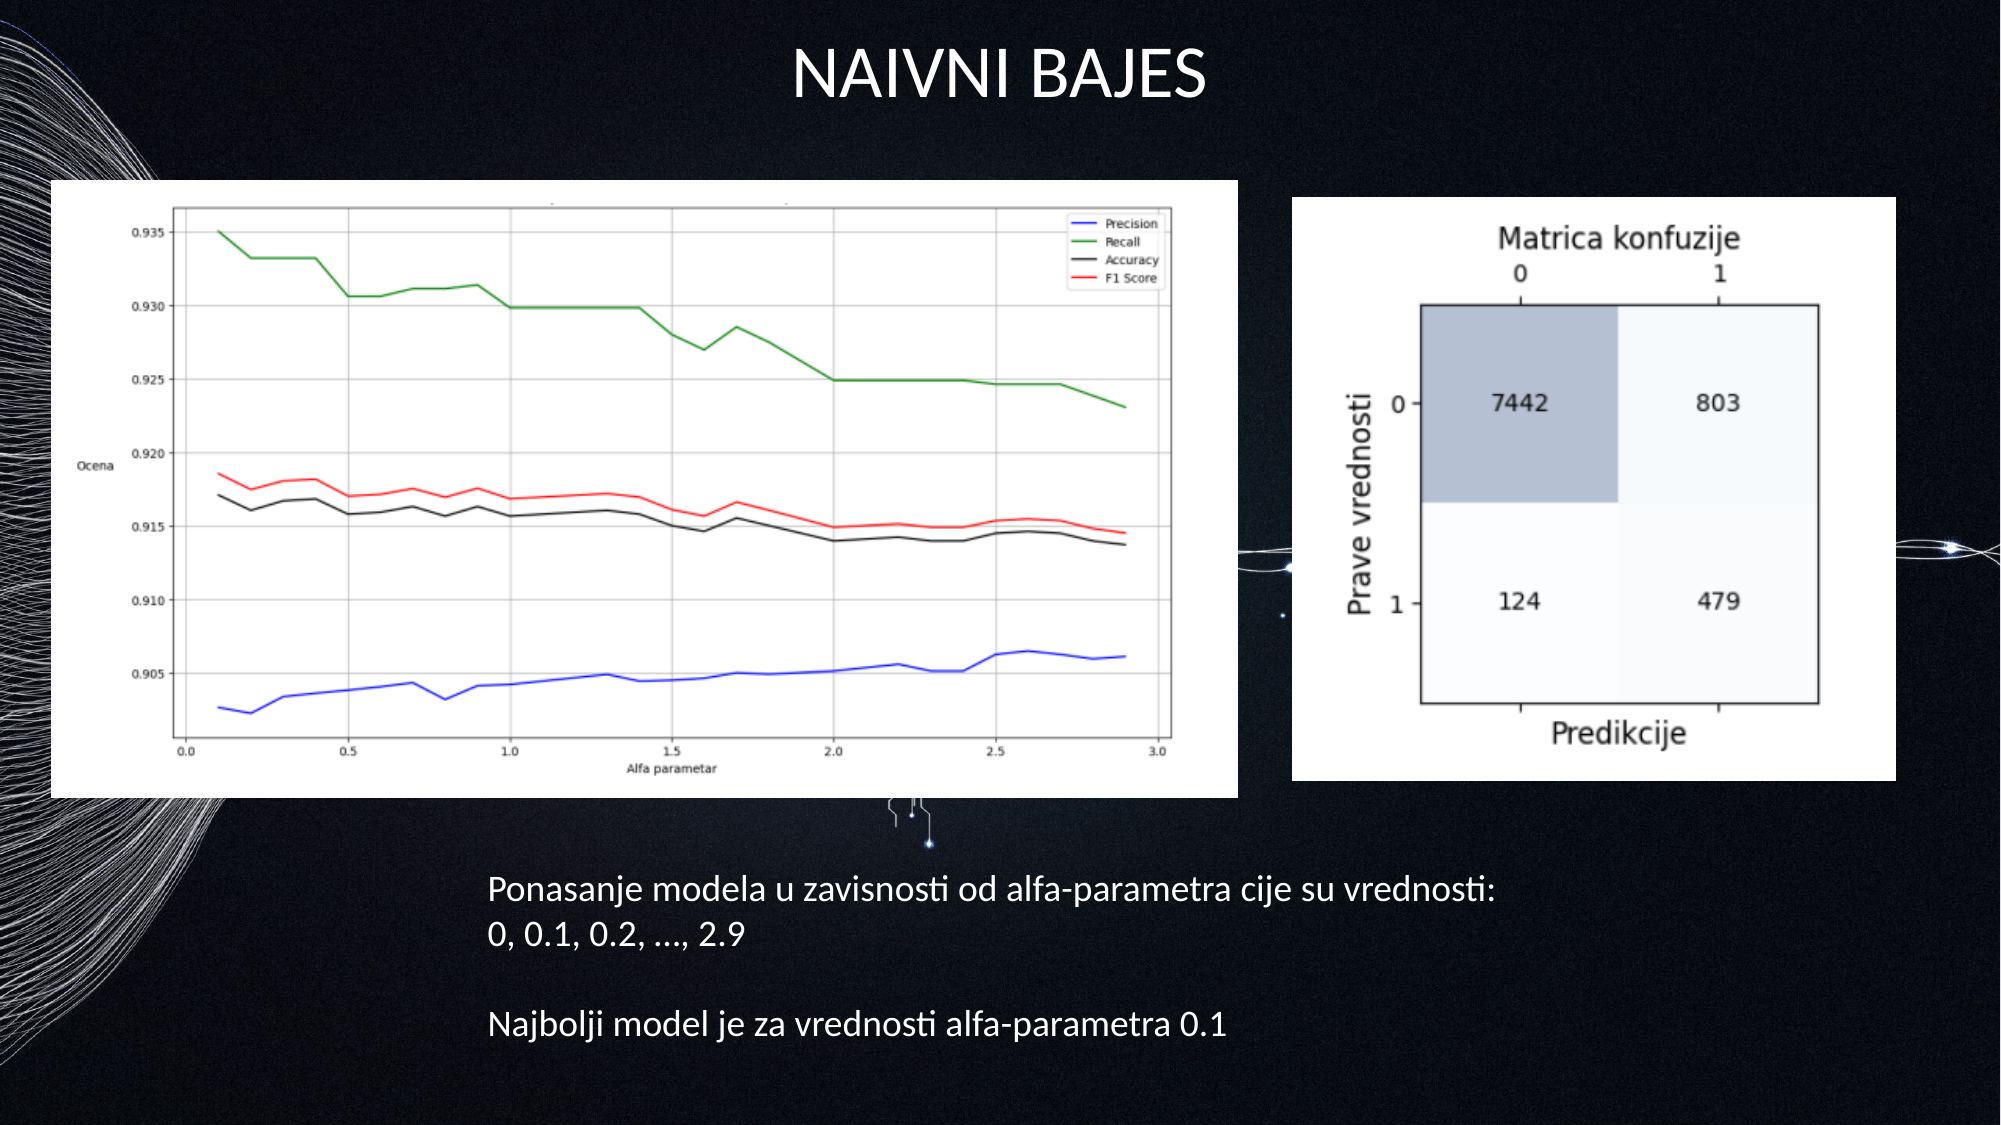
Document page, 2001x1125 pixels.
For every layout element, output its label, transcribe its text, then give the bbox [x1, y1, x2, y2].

text_box NAIVNI BAJES [762, 15, 1238, 121]
picture [0, 0, 2001, 1125]
text_box Ponasanje modela u zavisnosti od alfa-parametra cije su vrednosti: 0, 0.1, 0.2, …, 2.9 Najbolji model je za vrednosti alfa-parametra 0.1 [472, 856, 1528, 1052]
